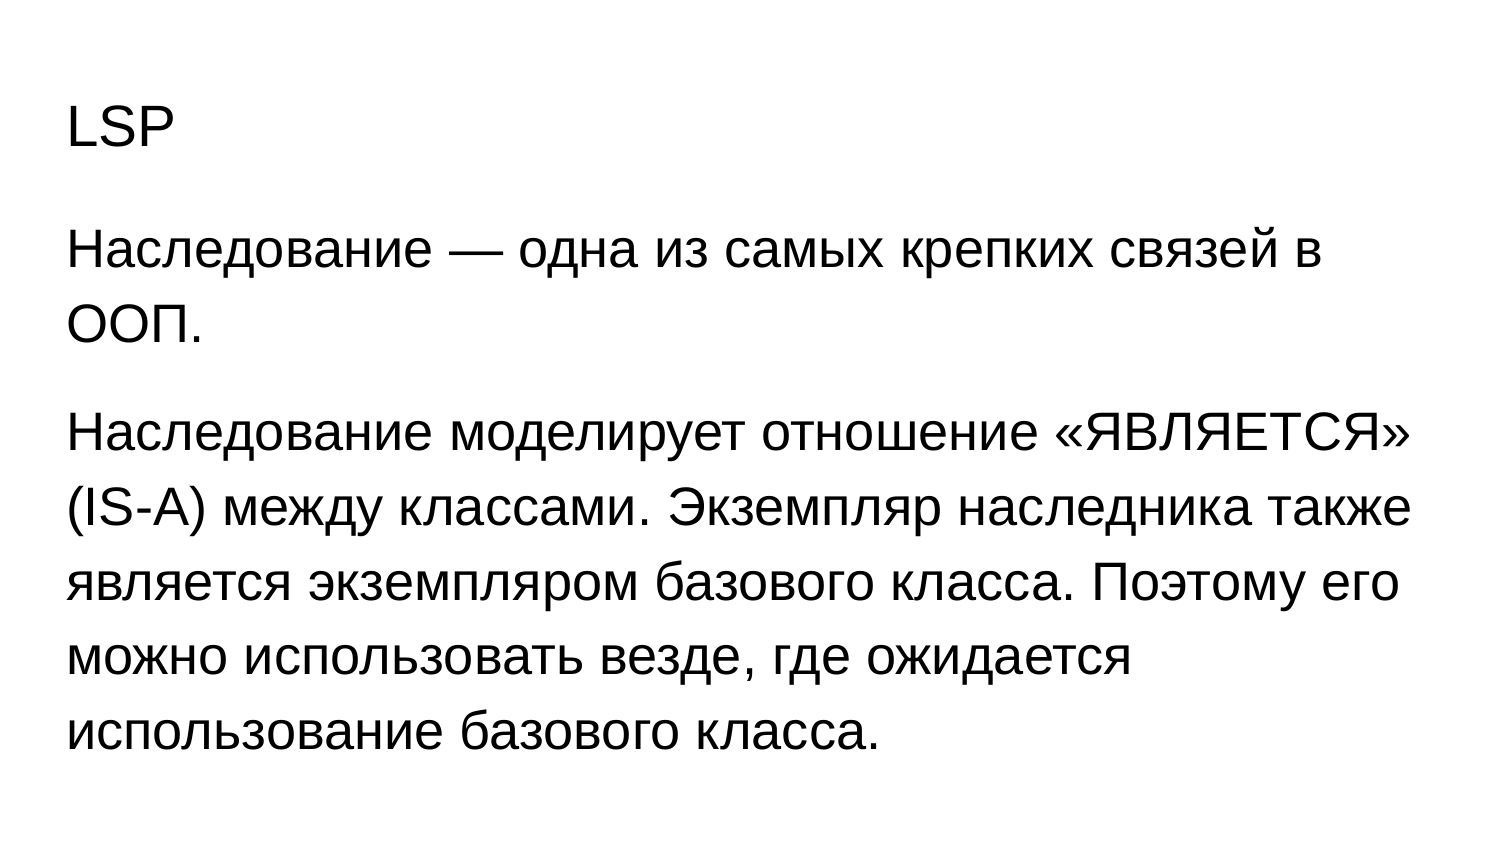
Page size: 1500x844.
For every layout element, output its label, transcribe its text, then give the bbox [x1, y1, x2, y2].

title LSP [51, 72, 1449, 167]
list Наследование — одна из самых крепких связей в ООП. Наследование моделирует отношение «ЯВЛЯЕТСЯ» (IS-A) между классами. Экземпляр наследника также является экземпляром базового класса. Поэтому его можно использовать везде, где ожидается использование базового класса. [51, 189, 1449, 750]
